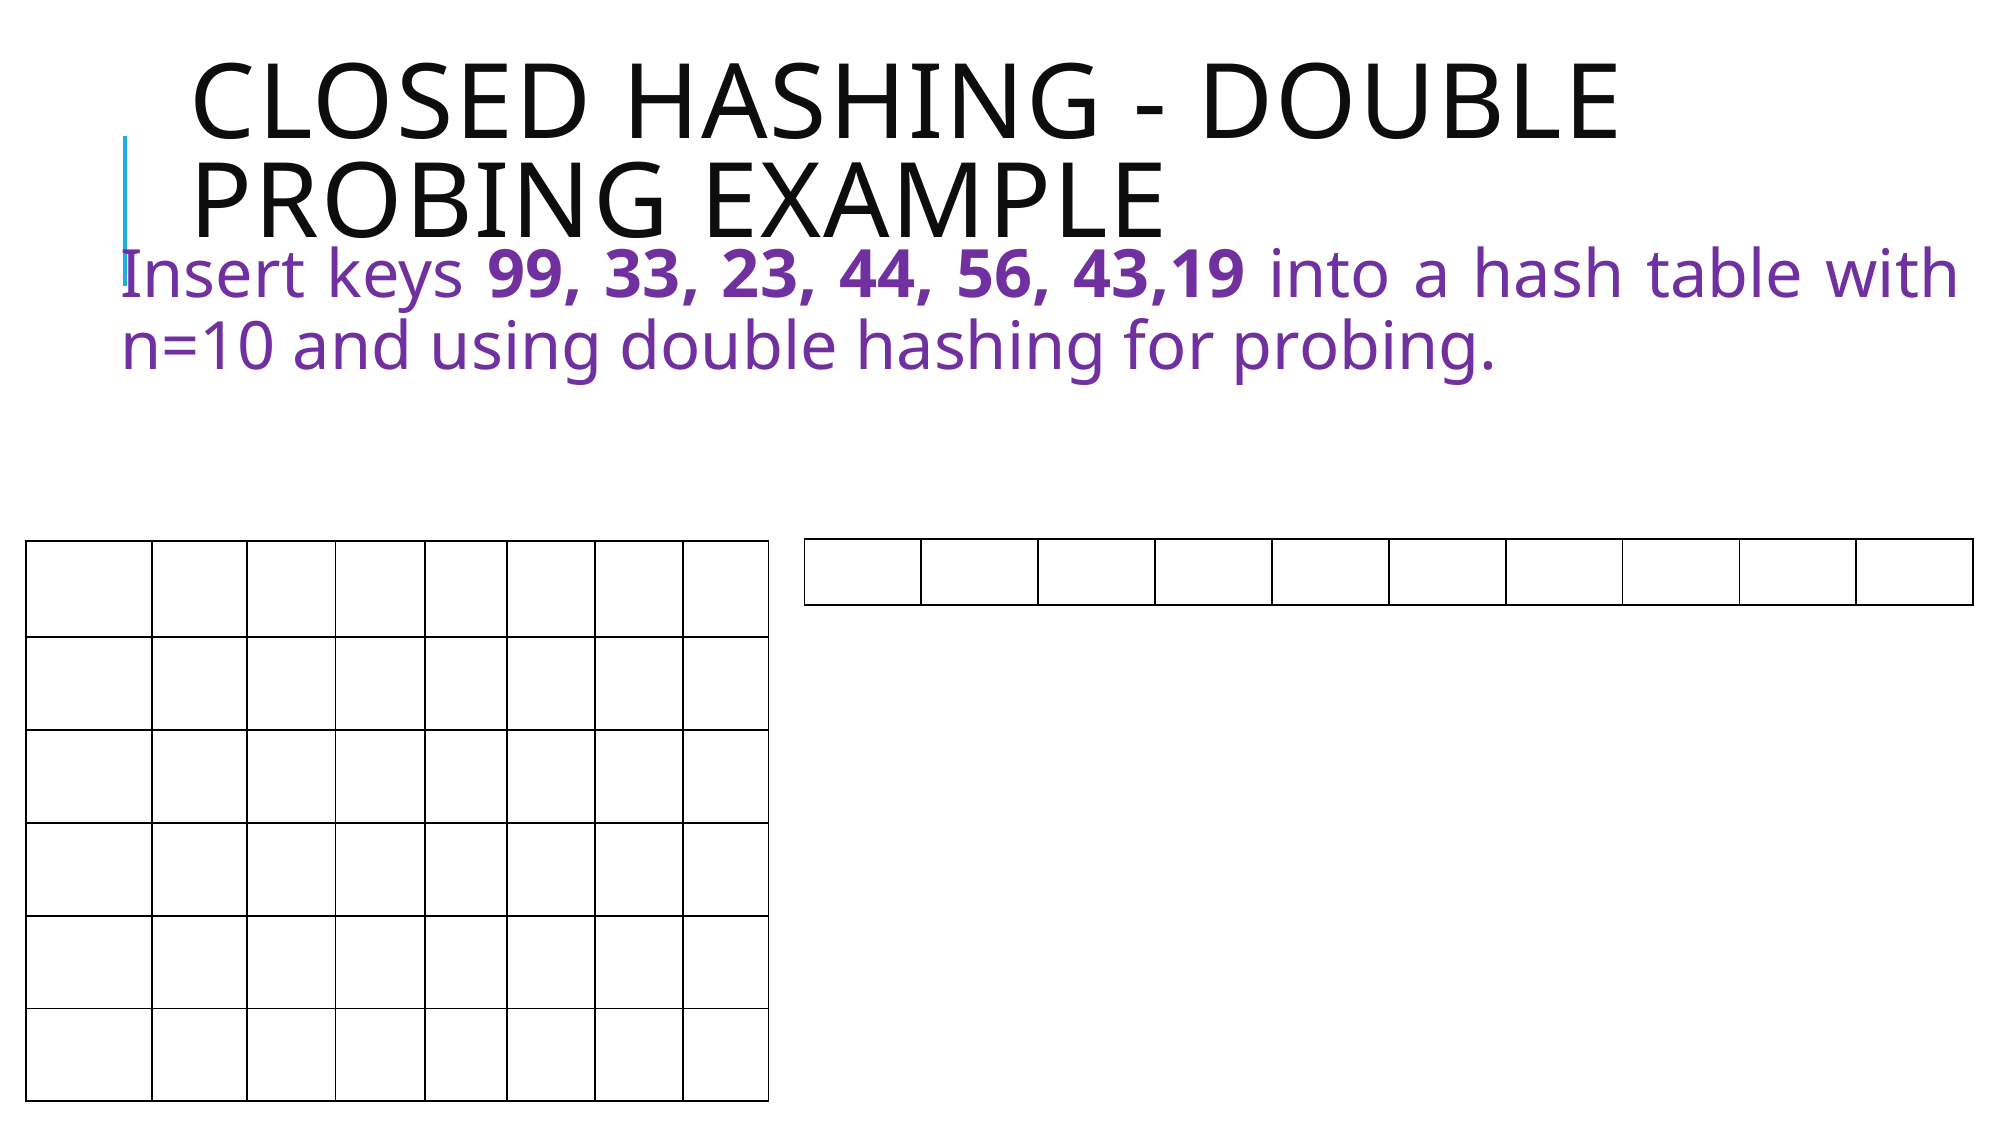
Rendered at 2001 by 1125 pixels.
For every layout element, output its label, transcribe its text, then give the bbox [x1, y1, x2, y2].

table_cell [508, 824, 594, 915]
table_cell [248, 638, 335, 729]
table_cell [508, 917, 594, 1008]
table_cell [336, 824, 424, 915]
table_header [922, 540, 1037, 604]
table_cell [426, 731, 506, 822]
table_header [1623, 540, 1739, 604]
table_header [1740, 540, 1855, 604]
table_cell [426, 1009, 506, 1100]
title Closed Hashing - Double Probing Example [175, 35, 1901, 231]
table_cell [336, 1009, 424, 1100]
table_cell [508, 731, 594, 822]
table_cell [248, 824, 335, 915]
table_cell [248, 917, 335, 1008]
table_cell [596, 638, 682, 729]
table_cell [153, 917, 246, 1008]
table_cell [27, 638, 151, 729]
table_cell [508, 1009, 594, 1100]
table_cell [684, 638, 768, 729]
table_header [27, 542, 151, 636]
table_cell [153, 638, 246, 729]
table_cell [684, 824, 768, 915]
table_cell [153, 731, 246, 822]
table_header [1039, 540, 1154, 604]
table_cell [508, 638, 594, 729]
table_cell [596, 1009, 682, 1100]
table_header [596, 542, 682, 636]
table_cell [596, 917, 682, 1008]
table_header [1507, 540, 1622, 604]
table_cell [27, 917, 151, 1008]
table_header [684, 542, 768, 636]
table_cell [336, 638, 424, 729]
table_header [1156, 540, 1271, 604]
table_header [153, 542, 246, 636]
table_cell [684, 731, 768, 822]
table_header [805, 540, 920, 604]
table_header [426, 542, 506, 636]
table_cell [248, 731, 335, 822]
table_cell [426, 638, 506, 729]
table_header [1857, 540, 1972, 604]
table_cell [27, 824, 151, 915]
table_header [1390, 540, 1505, 604]
table_cell [426, 917, 506, 1008]
table_cell [153, 824, 246, 915]
table_header [1273, 540, 1388, 604]
table_header [336, 542, 424, 636]
table_cell [596, 824, 682, 915]
table_cell [426, 824, 506, 915]
table_cell [684, 1009, 768, 1100]
table_cell [248, 1009, 335, 1100]
table_cell [153, 1009, 246, 1100]
table_header [248, 542, 335, 636]
table_cell [684, 917, 768, 1008]
table_cell [27, 731, 151, 822]
table_header [508, 542, 594, 636]
table_cell [27, 1009, 151, 1100]
table_cell [596, 731, 682, 822]
text_box Insert keys 99, 33, 23, 44, 56, 43,19 into a hash table with n=10 and using double hashing for probing. [112, 231, 1969, 1015]
table_cell [336, 731, 424, 822]
table_cell [336, 917, 424, 1008]
